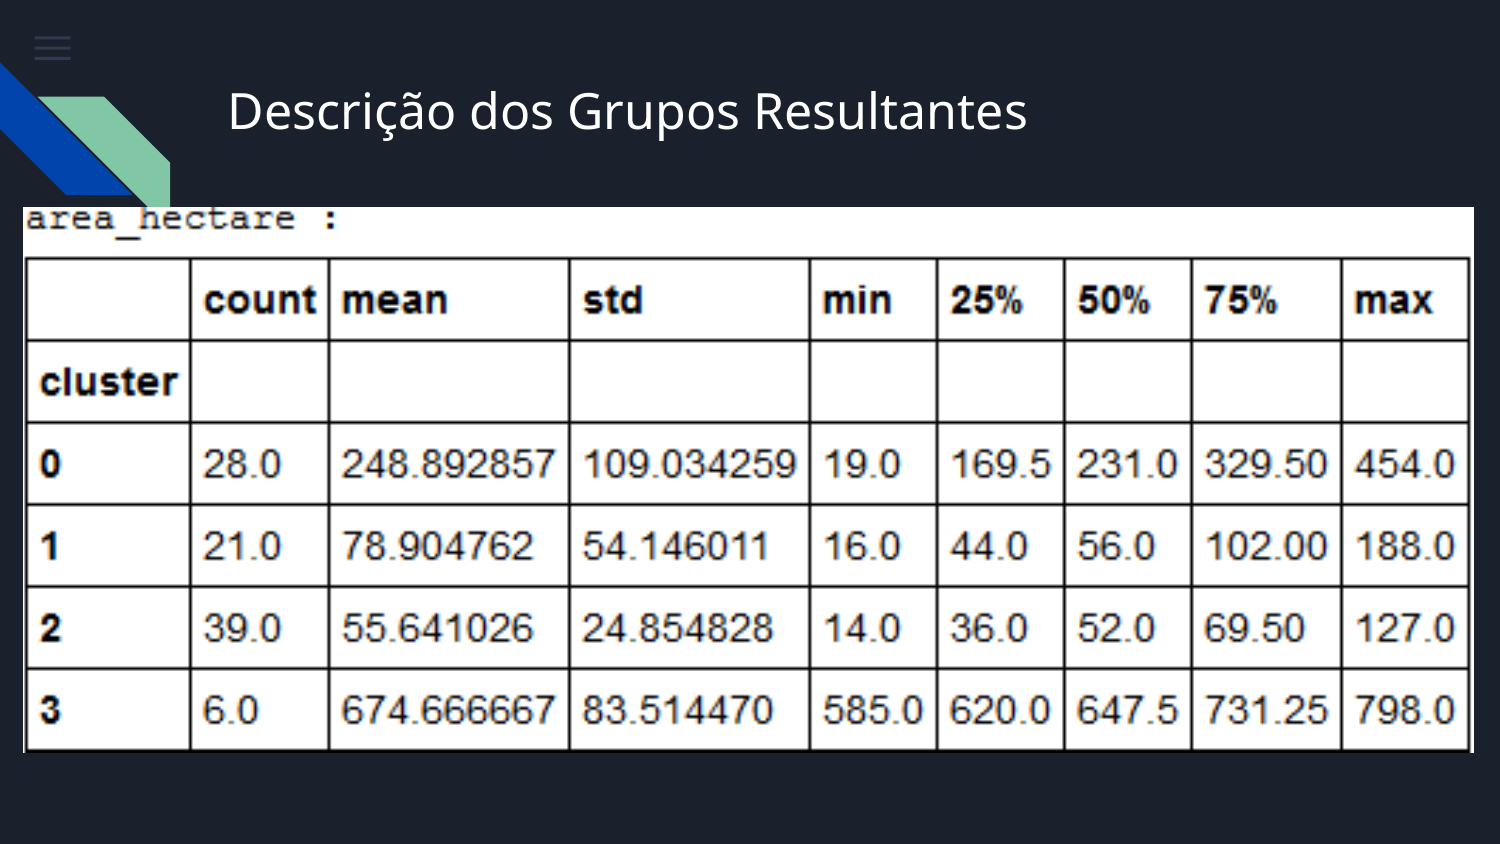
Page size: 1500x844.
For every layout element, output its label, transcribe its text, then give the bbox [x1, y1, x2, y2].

picture [23, 207, 1474, 754]
title Descrição dos Grupos Resultantes [212, 64, 1368, 149]
